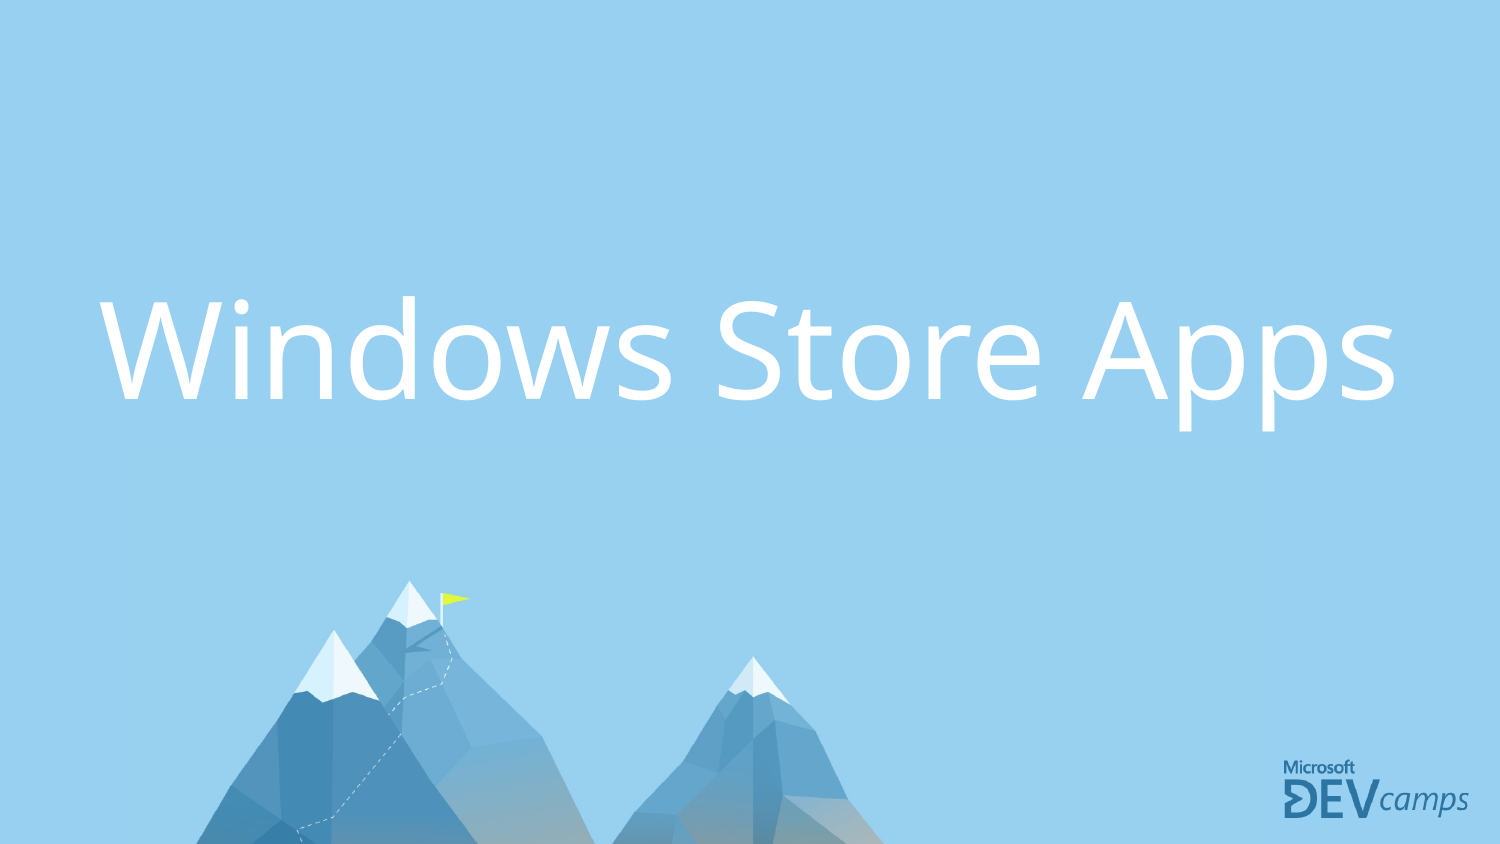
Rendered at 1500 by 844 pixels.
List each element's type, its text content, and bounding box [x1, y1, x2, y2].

picture [0, 0, 1500, 844]
text_box Windows Store Apps [33, 256, 1467, 478]
